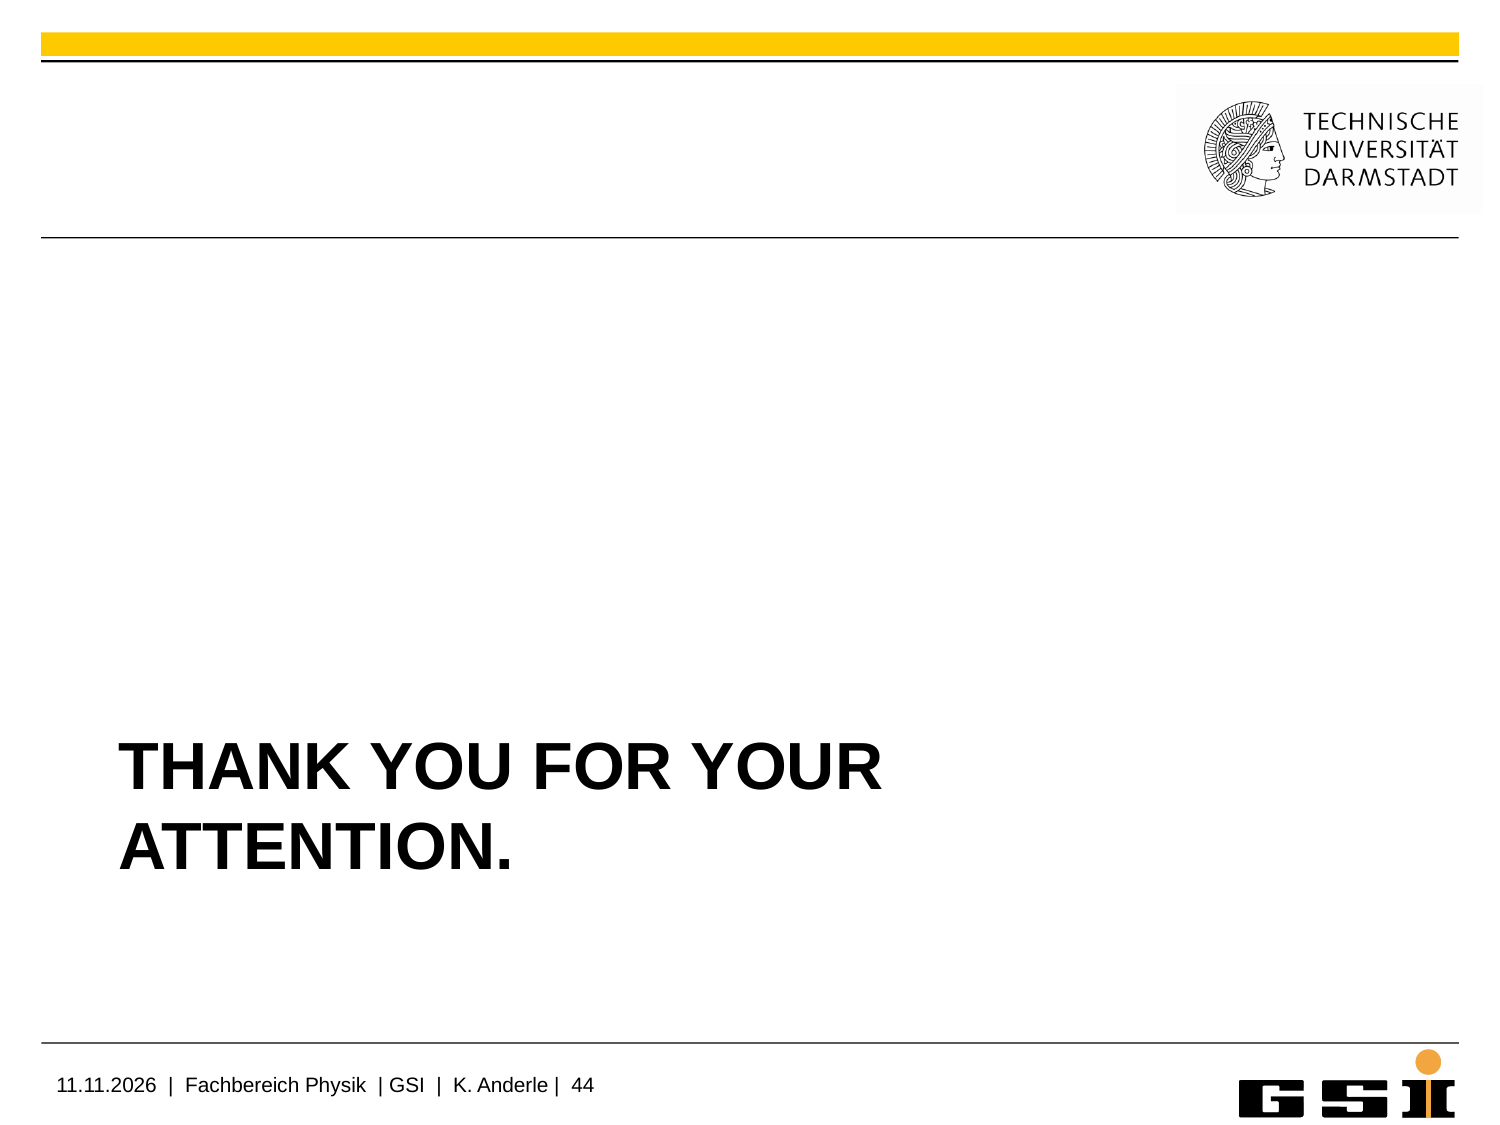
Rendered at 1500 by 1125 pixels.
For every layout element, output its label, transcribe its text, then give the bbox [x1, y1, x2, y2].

title Thank you for your attention. [118, 722, 1173, 947]
picture [1175, 84, 1483, 214]
